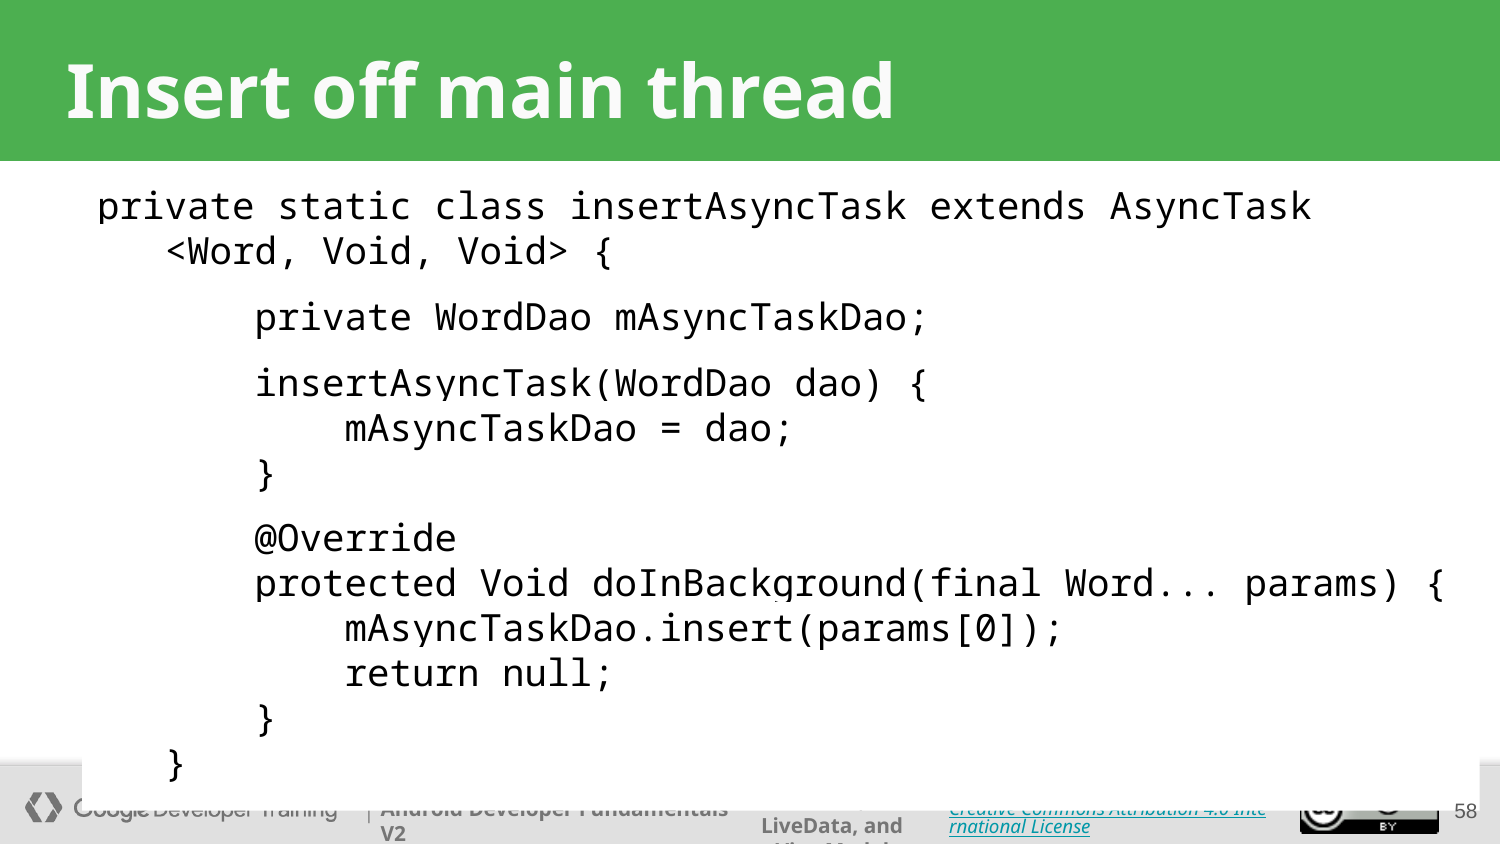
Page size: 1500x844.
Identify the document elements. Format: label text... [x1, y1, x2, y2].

slide_number ‹#› [1402, 777, 1493, 842]
title Insert off main thread [51, 28, 1449, 122]
picture [0, 161, 1500, 844]
list private static class insertAsyncTask extends AsyncTask <Word, Void, Void> { private WordDao mAsyncTaskDao; insertAsyncTask(WordDao dao) { mAsyncTaskDao = dao; } @Override protected Void doInBackground(final Word... params) { mAsyncTaskDao.insert(params[0]); return null; } } [82, 166, 1480, 811]
